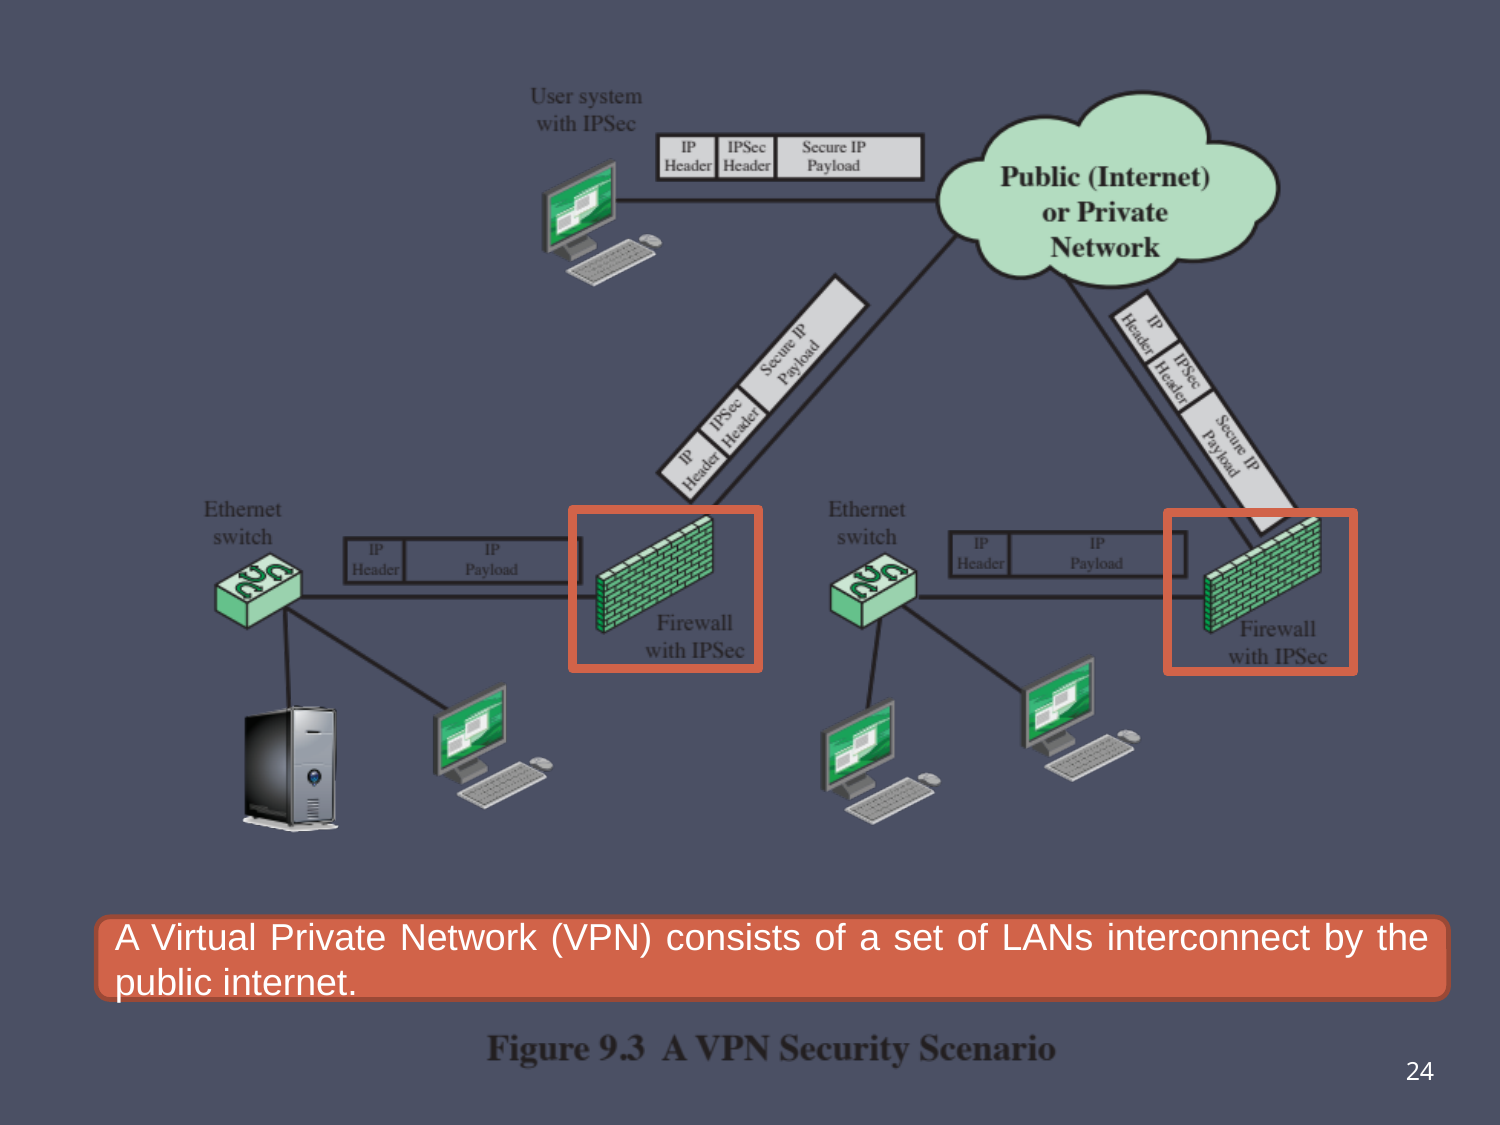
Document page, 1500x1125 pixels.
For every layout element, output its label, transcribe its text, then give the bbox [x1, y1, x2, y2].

picture [147, 0, 1395, 1125]
text_box A Virtual Private Network (VPN) consists of a set of LANs interconnect by the public internet. [1398, 914, 1451, 1002]
slide_number 24 [1401, 1042, 1494, 1103]
text_box A Virtual Private Network (VPN) consists of a set of LANs interconnect by the public internet. [93, 914, 142, 1002]
